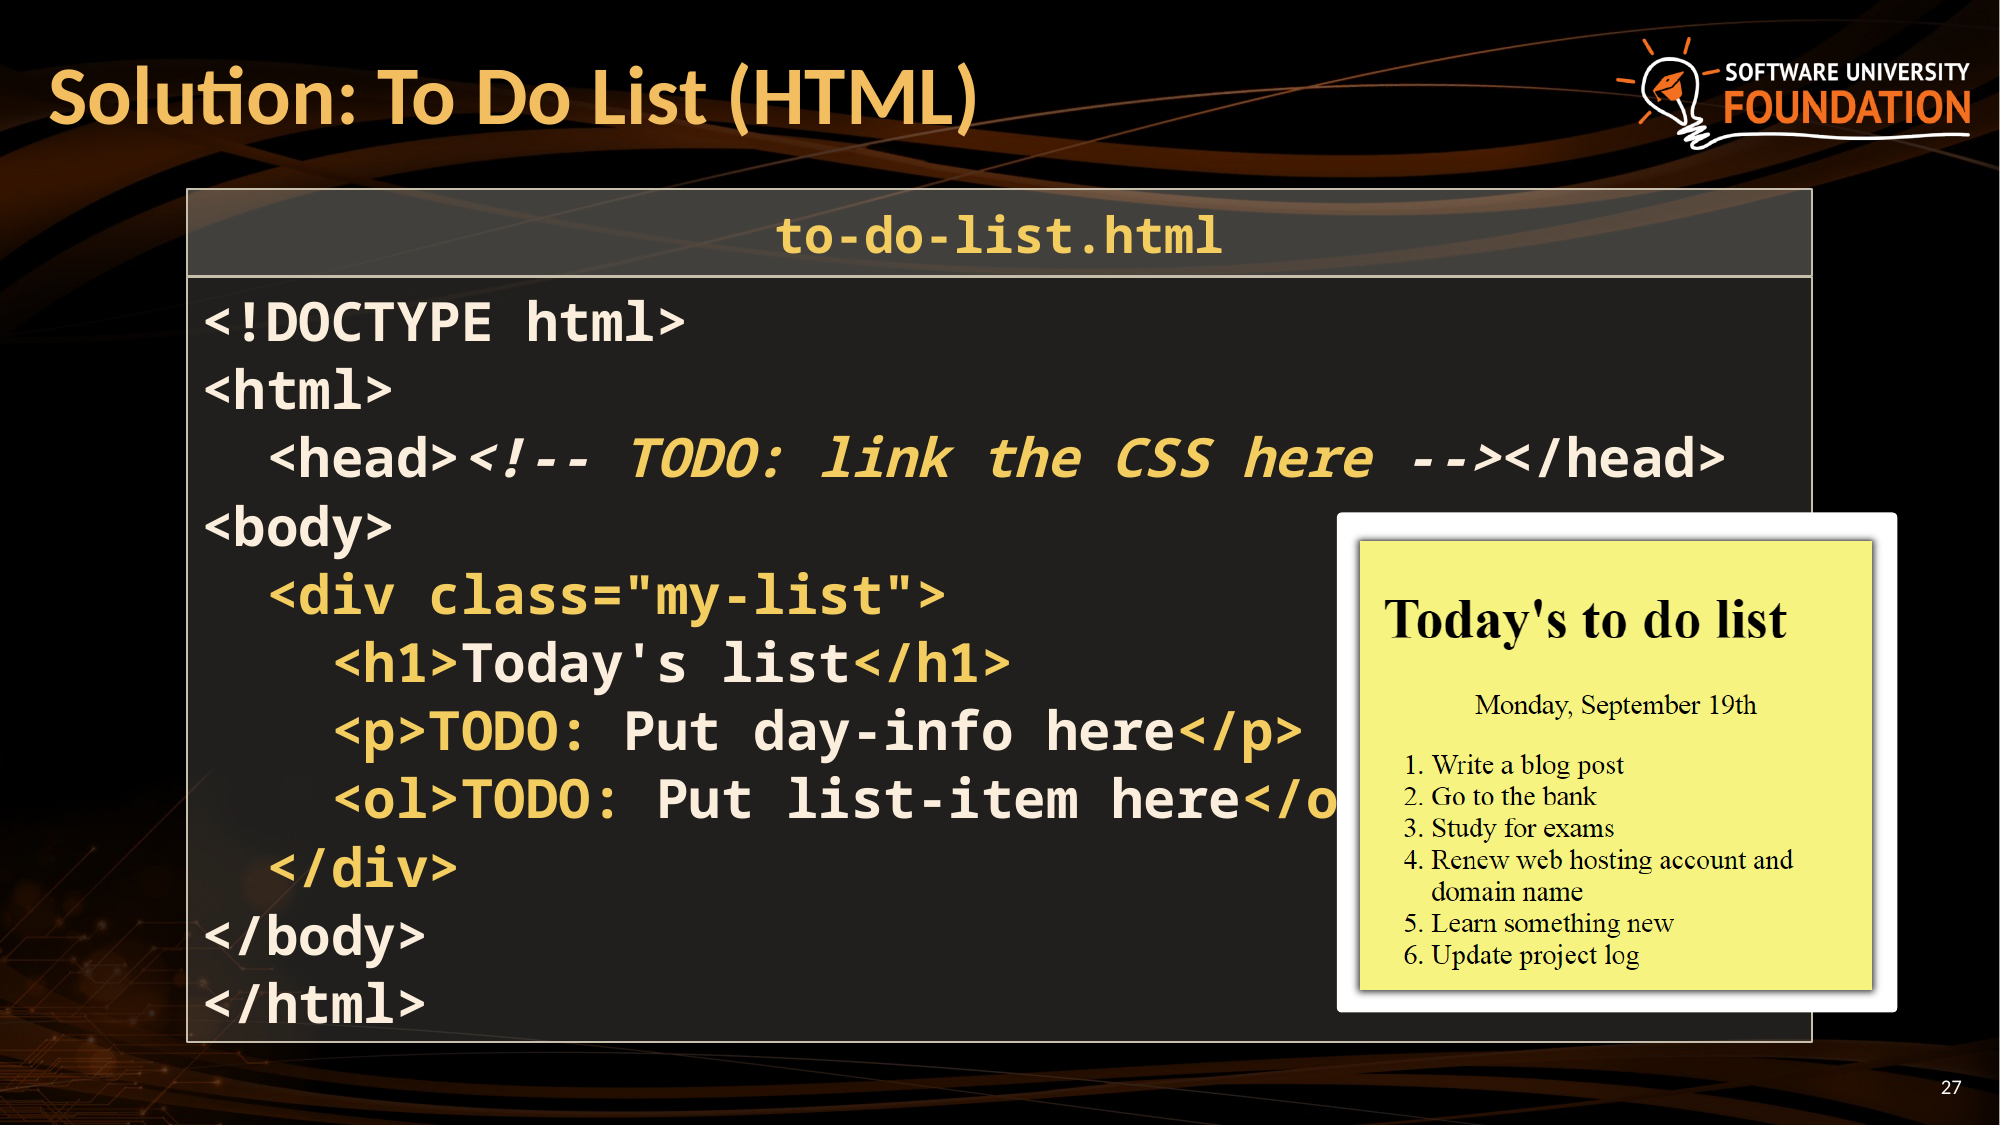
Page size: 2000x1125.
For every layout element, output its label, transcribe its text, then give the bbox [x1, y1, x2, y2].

text_box to-do-list.html [186, 189, 1813, 276]
title Solution: To Do List (HTML) [30, 6, 1602, 189]
picture [0, 0, 2000, 1125]
slide_number 27 [1897, 1070, 1968, 1103]
text_box <!DOCTYPE html> <html> <head><!-- TODO: link the CSS here --></head> <body> <div class="my-list"> <h1>Today's list</h1> <p>TODO: Put day-info here</p> <ol>TODO: Put list-item here</ol> </div> </body> </html> [186, 276, 1813, 1042]
